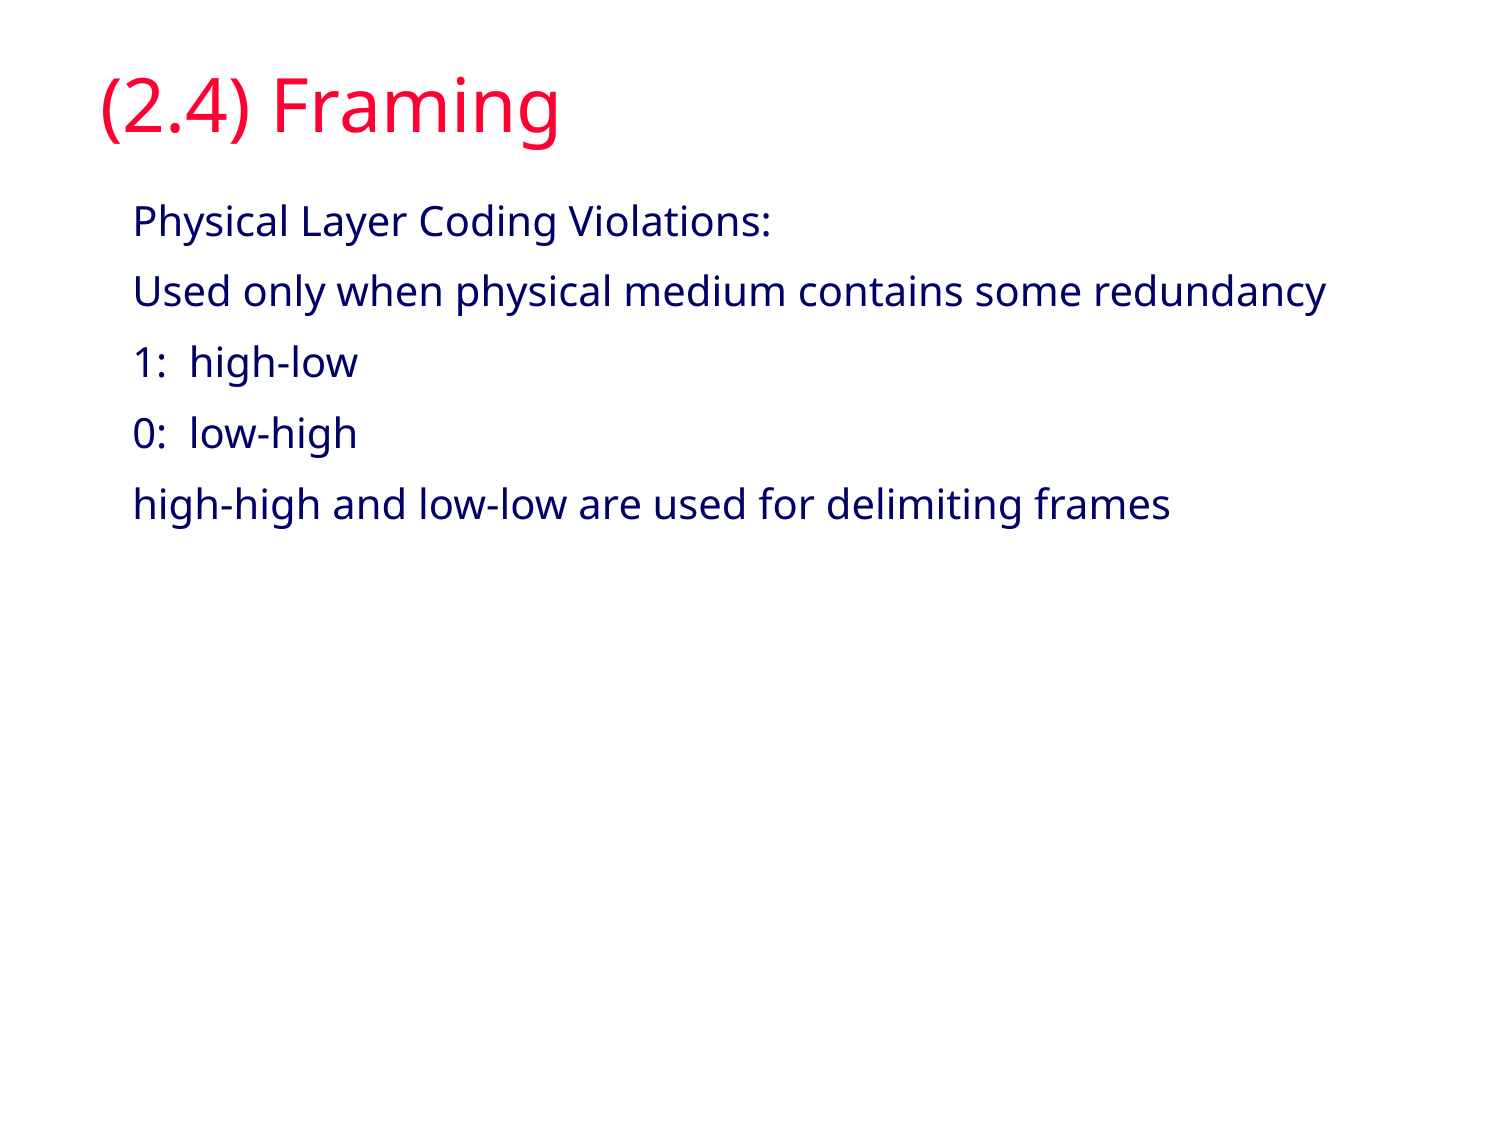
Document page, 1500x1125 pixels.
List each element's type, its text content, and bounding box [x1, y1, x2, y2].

title (2.4) Framing [85, 0, 1430, 206]
list Physical Layer Coding Violations: Used only when physical medium contains some redundancy 1: high-low 0: low-high high-high and low-low are used for delimiting frames [117, 186, 1500, 583]
